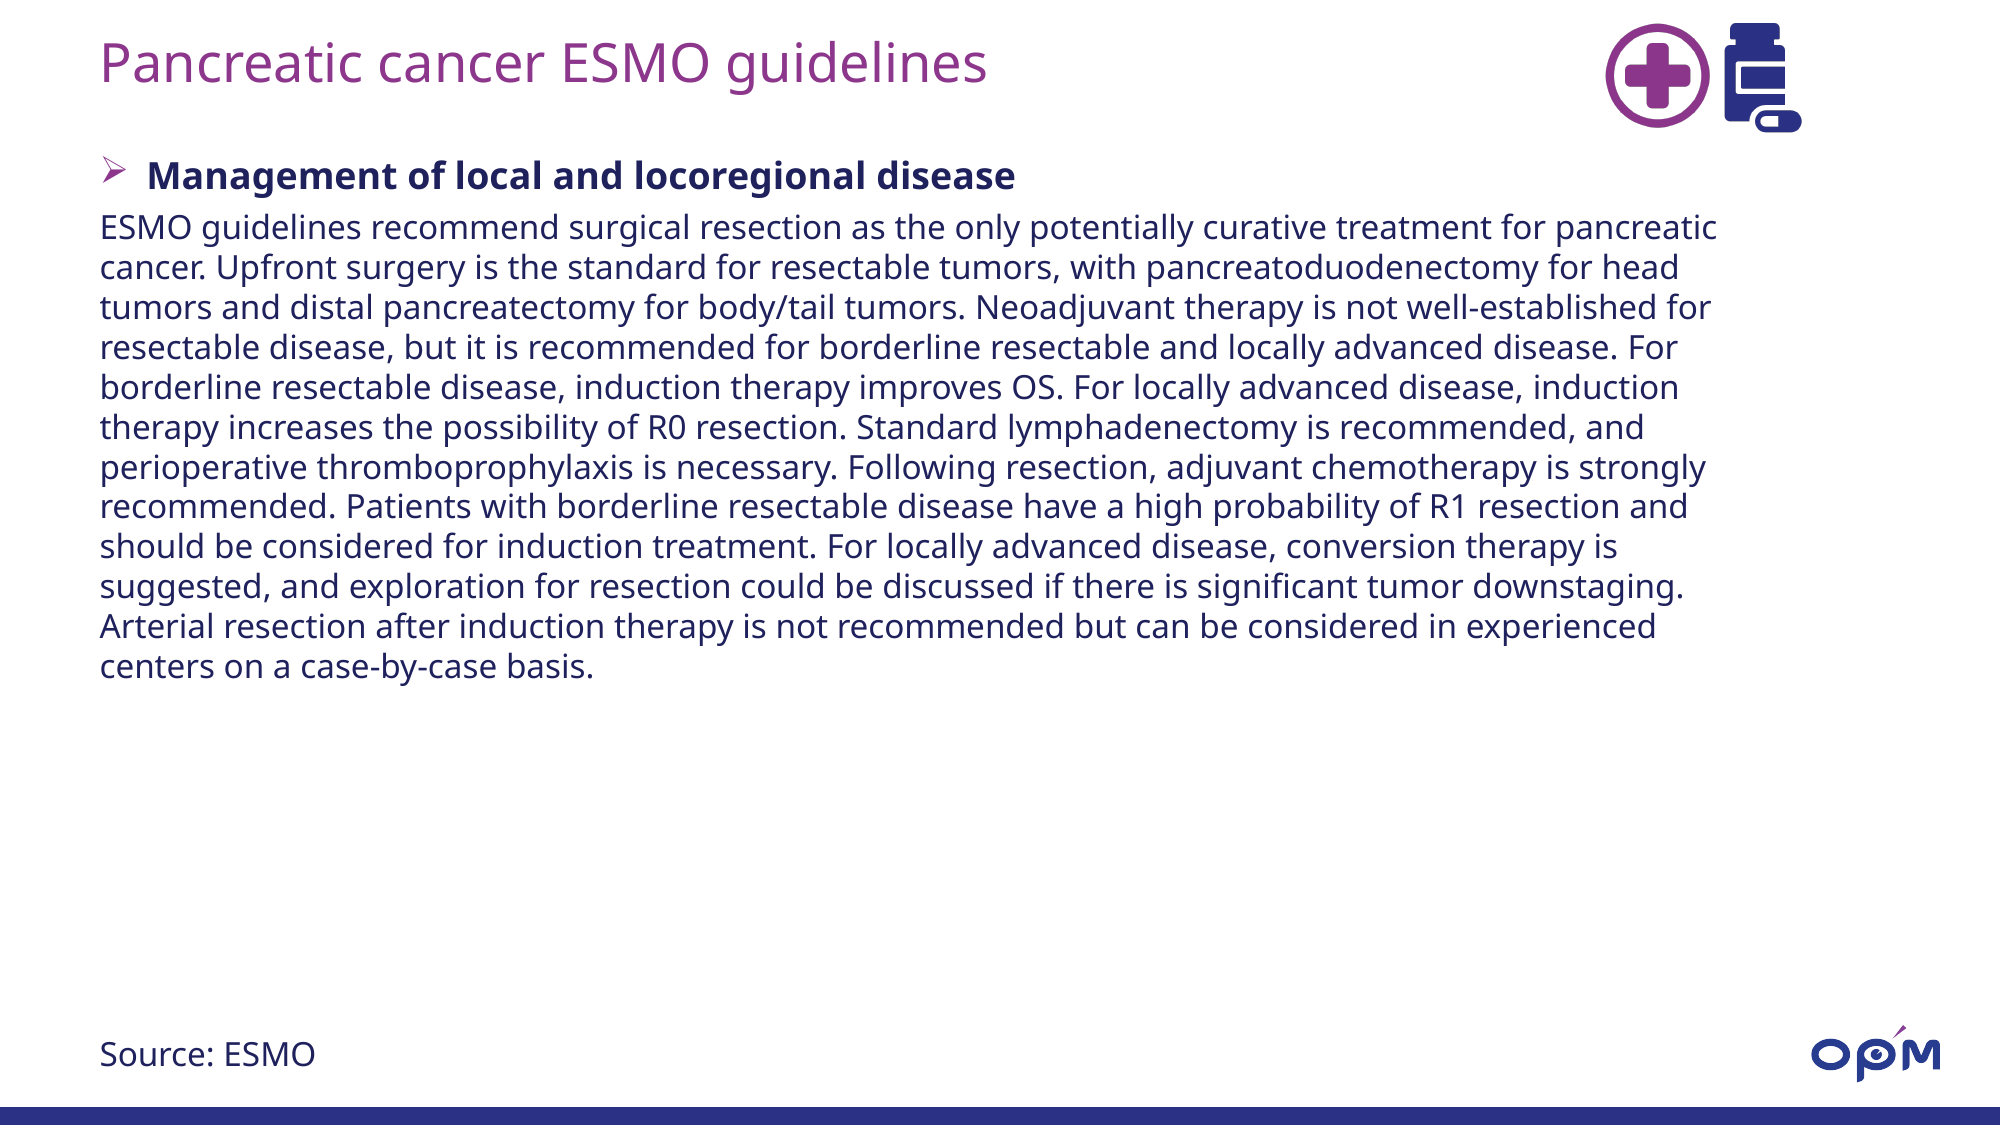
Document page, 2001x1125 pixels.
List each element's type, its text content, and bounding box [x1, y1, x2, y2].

picture [1592, 10, 1829, 143]
list Management of local and locoregional disease [84, 145, 1723, 198]
picture [1789, 1006, 1962, 1102]
title Pancreatic cancer ESMO guidelines [84, 28, 1580, 122]
list ESMO guidelines recommend surgical resection as the only potentially curative treatment for pancreatic cancer. Upfront surgery is the standard for resectable tumors, with pancreatoduodenectomy for head tumors and distal pancreatectomy for body/tail tumors. Neoadjuvant therapy is not well-established for resectable disease, but it is recommended for borderline resectable and locally advanced disease. For borderline resectable disease, induction therapy improves OS. For locally advanced disease, induction therapy increases the possibility of R0 resection. Standard lymphadenectomy is recommended, and perioperative thromboprophylaxis is necessary. Following resection, adjuvant chemotherapy is strongly recommended. Patients with borderline resectable disease have a high probability of R1 resection and should be considered for induction treatment. For locally advanced disease, conversion therapy is suggested, and exploration for resection could be discussed if there is significant tumor downstaging. Arterial resection after induction therapy is not recommended but can be considered in experienced centers on a case-by-case basis. [84, 198, 1790, 1007]
list Source: ESMO [84, 1029, 1130, 1084]
